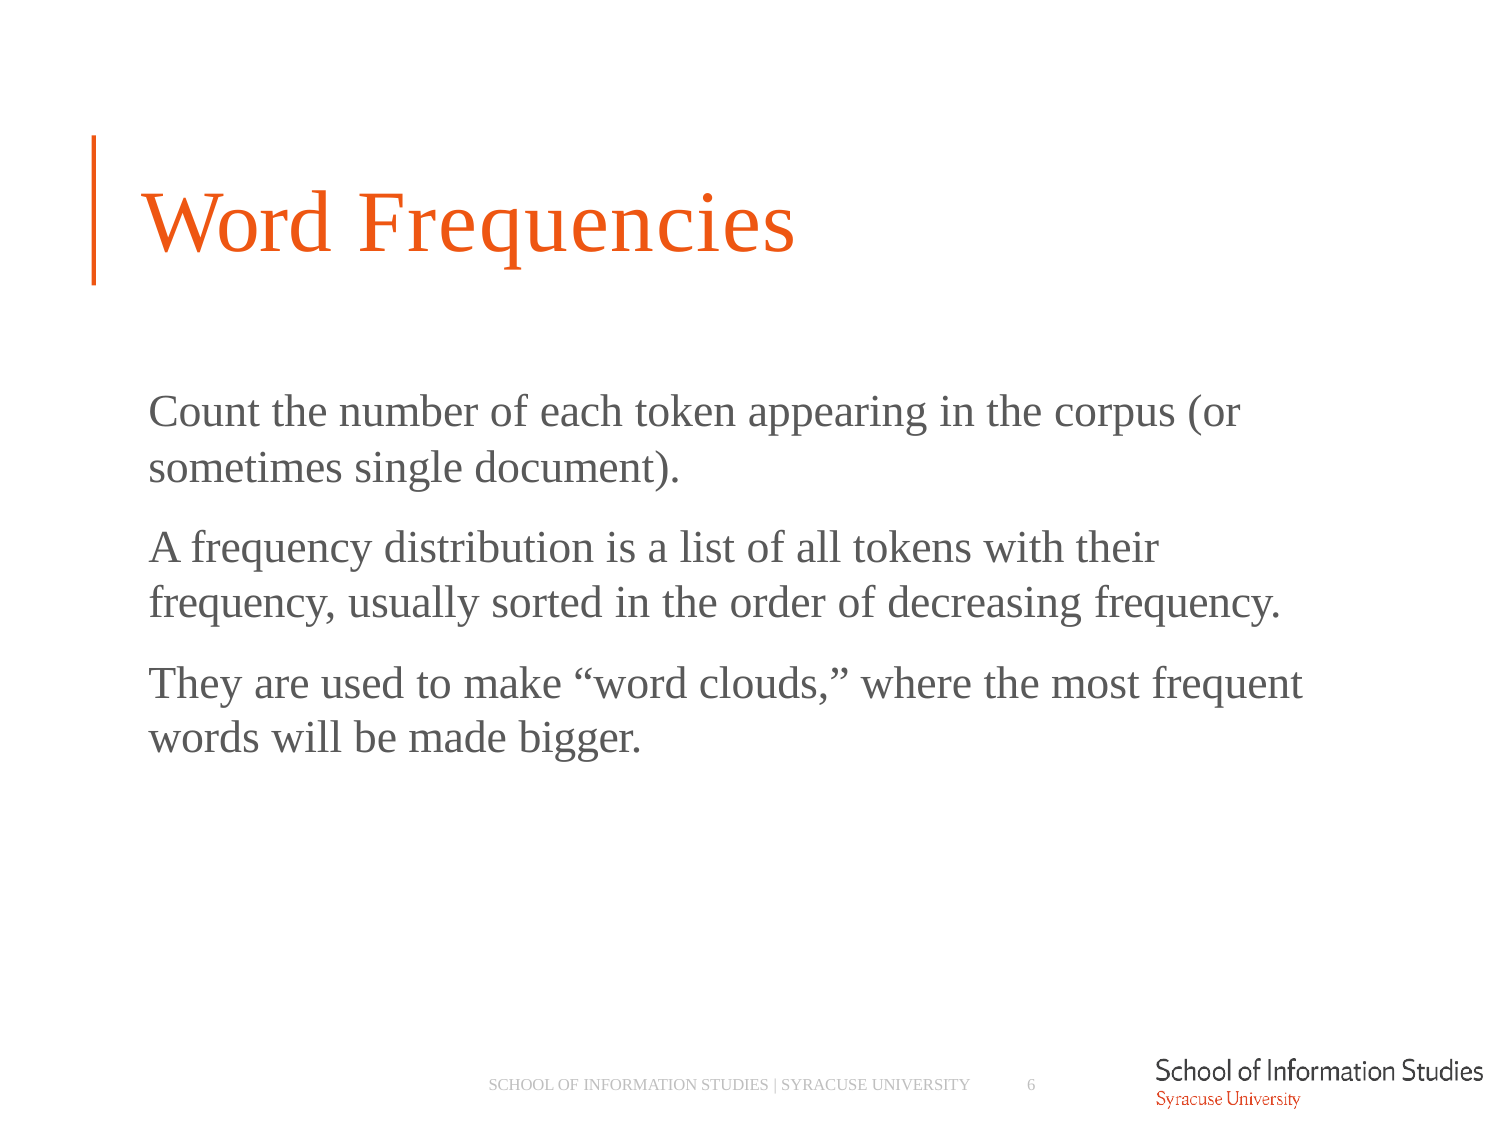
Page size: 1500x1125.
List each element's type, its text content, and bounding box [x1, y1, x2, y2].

title Word Frequencies [138, 162, 812, 343]
picture [1156, 1058, 1483, 1109]
footer SCHOOL OF INFORMATION STUDIES | SYRACUSE UNIVERSITY [486, 1073, 979, 1125]
list Count the number of each token appearing in the corpus (or sometimes single document). A frequency distribution is a list of all tokens with their frequency, usually sorted in the order of decreasing frequency. They are used to make “word clouds,” where the most frequent words will be made bigger. [124, 343, 1324, 1017]
slide_number 6 [1020, 1073, 1042, 1125]
